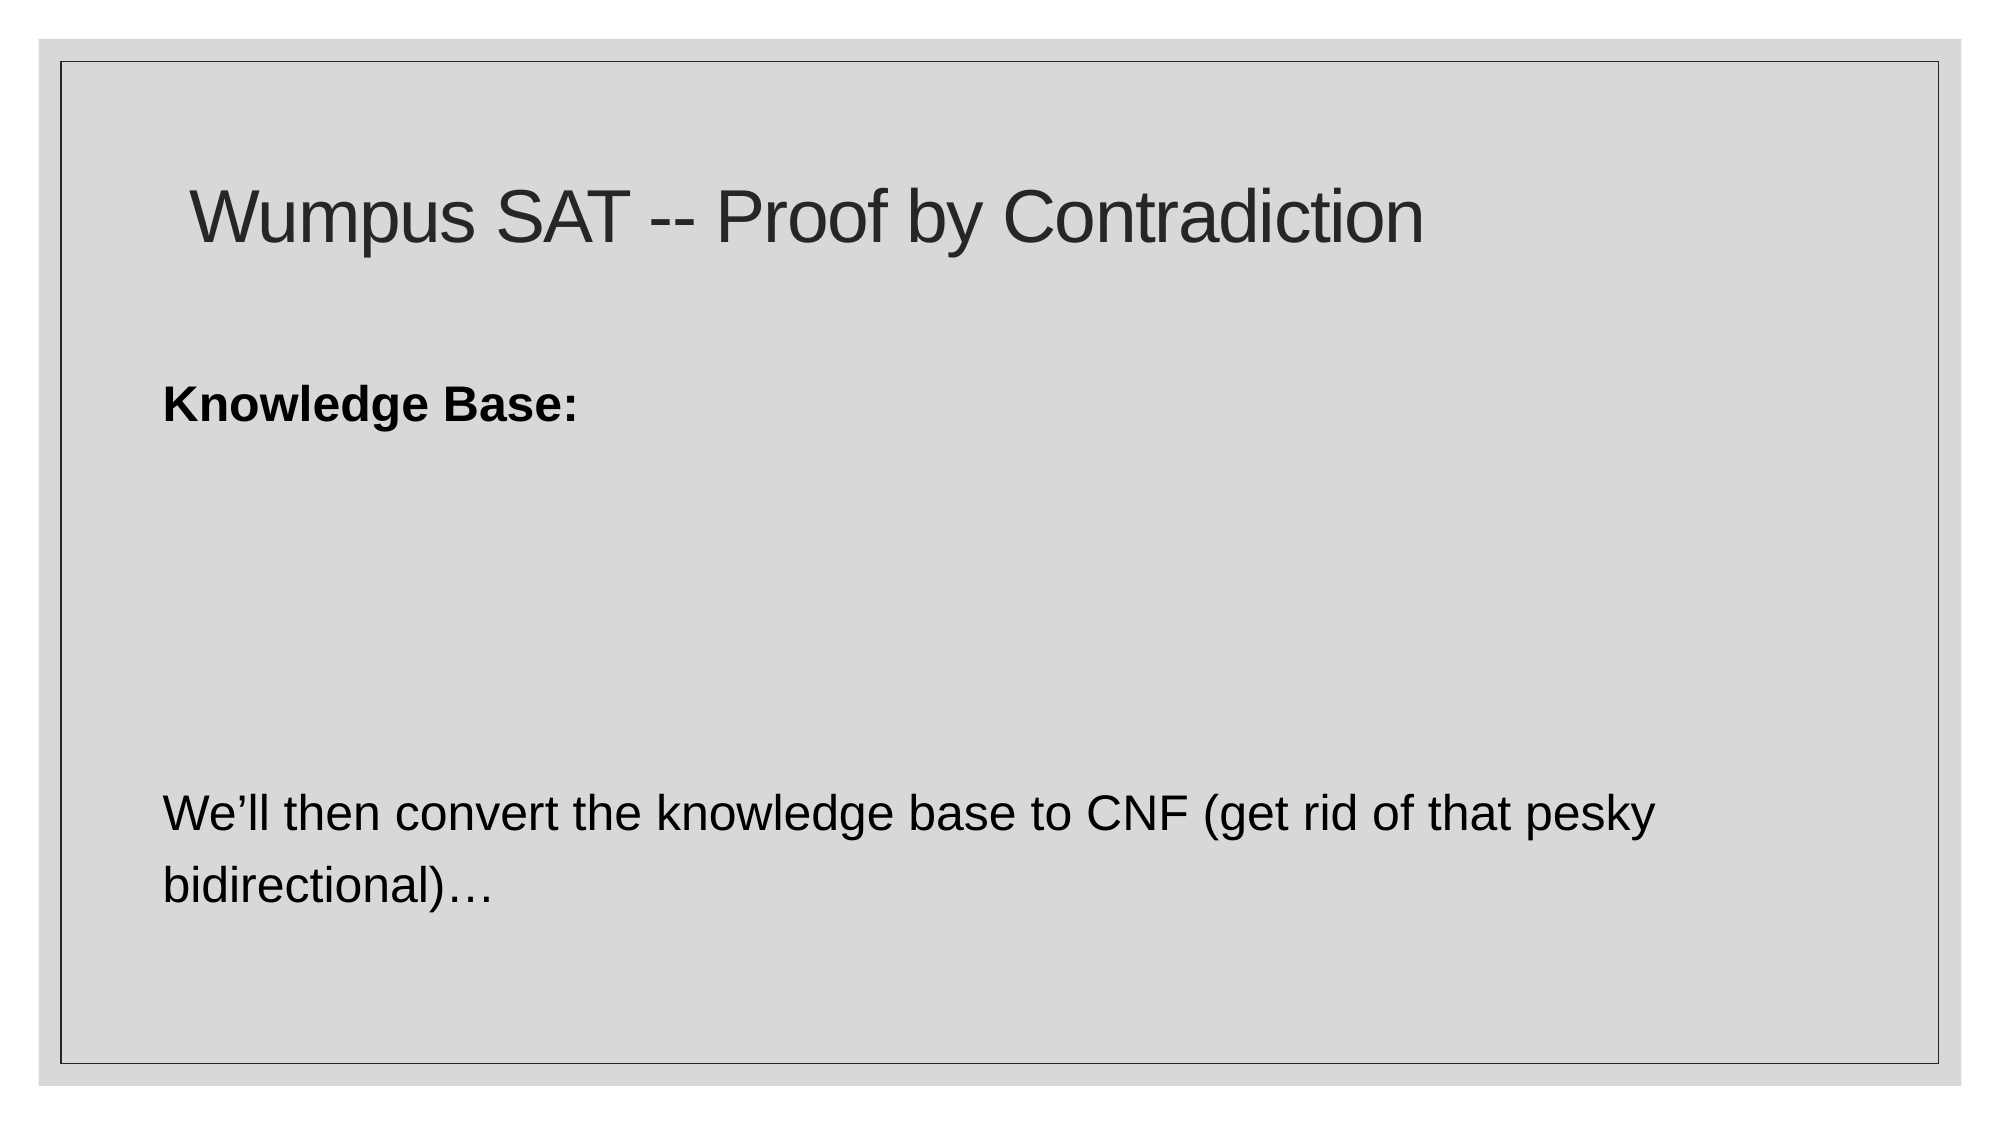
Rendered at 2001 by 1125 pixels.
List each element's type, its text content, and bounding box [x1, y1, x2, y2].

title Wumpus SAT -- Proof by Contradiction [174, 105, 1825, 331]
